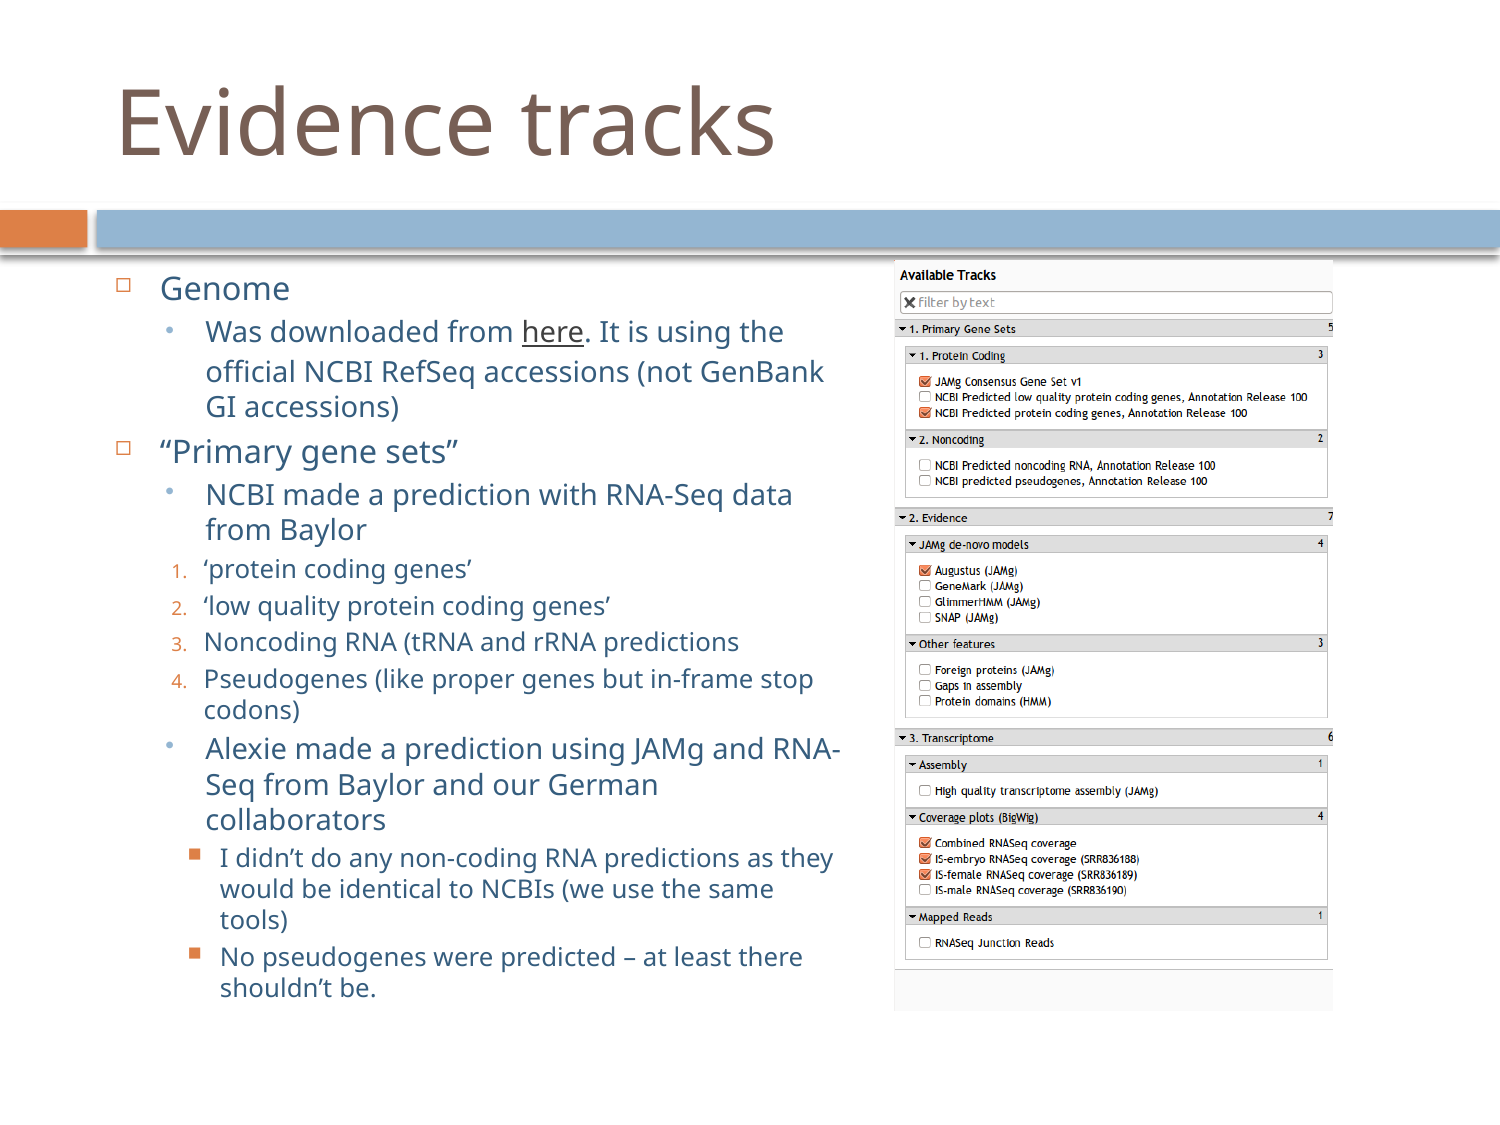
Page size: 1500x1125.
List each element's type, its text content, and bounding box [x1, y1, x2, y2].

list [894, 260, 1333, 1011]
list Genome Was downloaded from here. It is using the official NCBI RefSeq accessions (not GenBank GI accessions) “Primary gene sets” NCBI made a prediction with RNA-Seq data from Baylor ‘protein coding genes’ ‘low quality protein coding genes’ Noncoding RNA (tRNA and rRNA predictions Pseudogenes (like proper genes but in-frame stop codons) Alexie made a prediction using JAMg and RNA-Seq from Baylor and our German collaborators I didn’t do any non-coding RNA predictions as they would be identical to NCBIs (we use the same tools) No pseudogenes were predicted – at least there shouldn’t be. [99, 260, 863, 1011]
title Evidence tracks [99, 37, 1438, 200]
